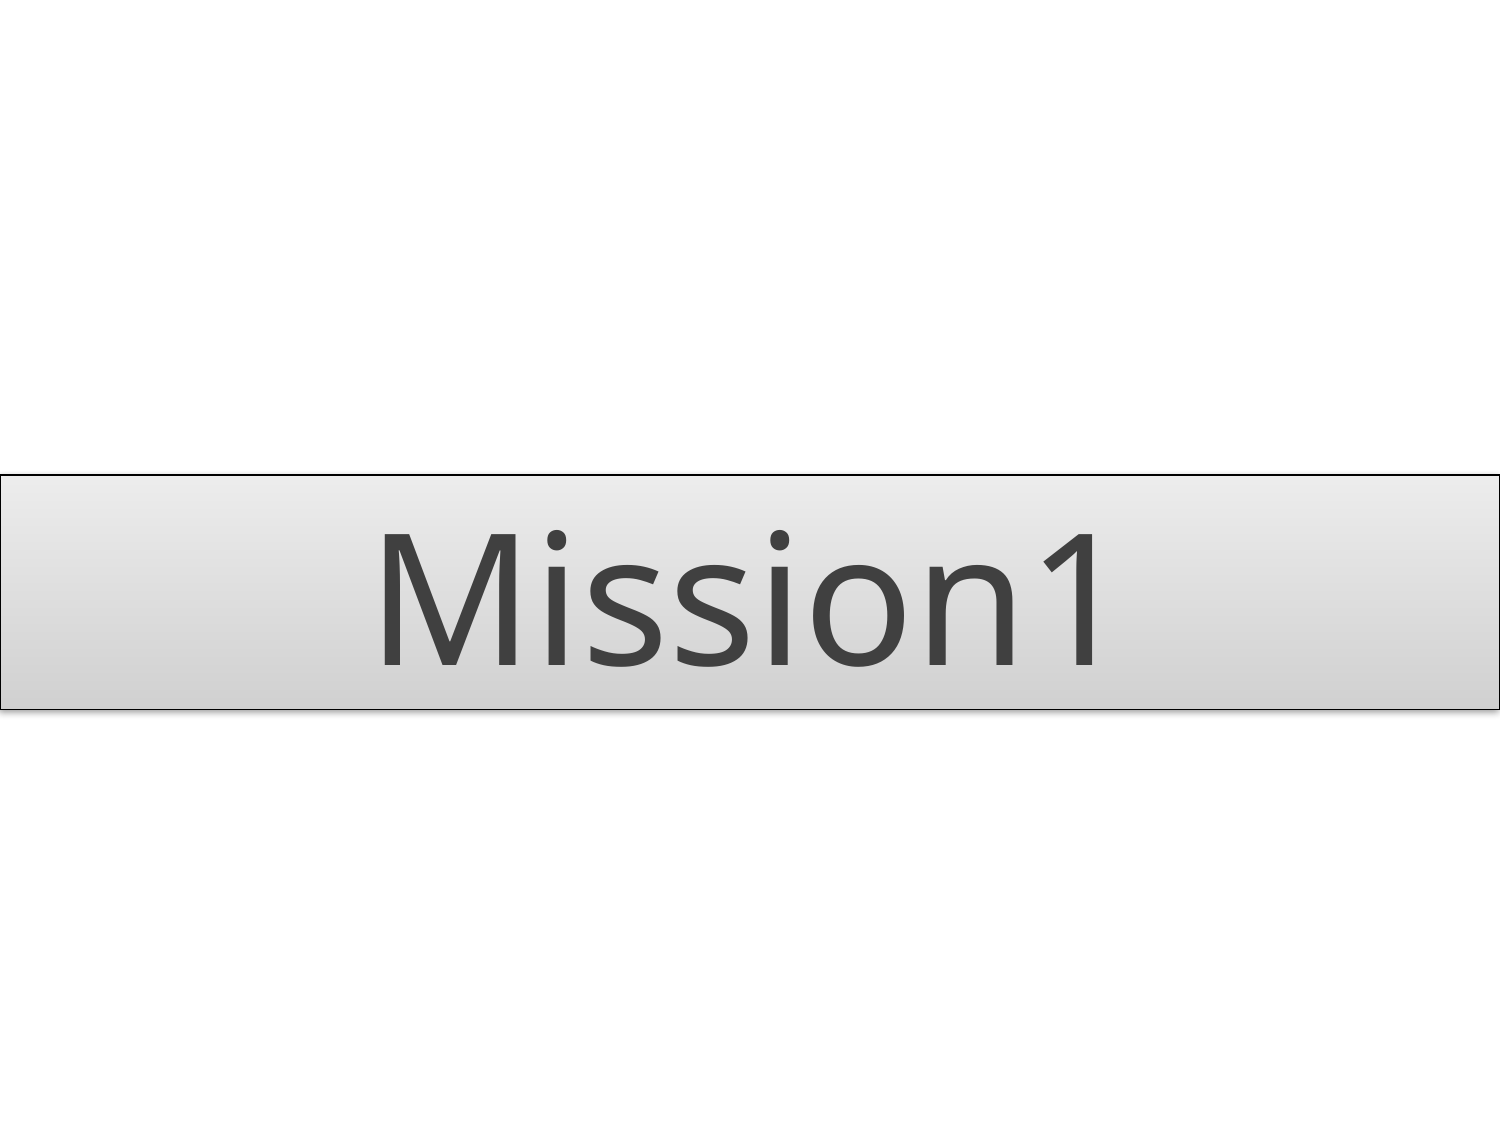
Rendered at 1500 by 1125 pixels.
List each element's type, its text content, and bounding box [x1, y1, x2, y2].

text_box Mission1 [0, 474, 1500, 710]
